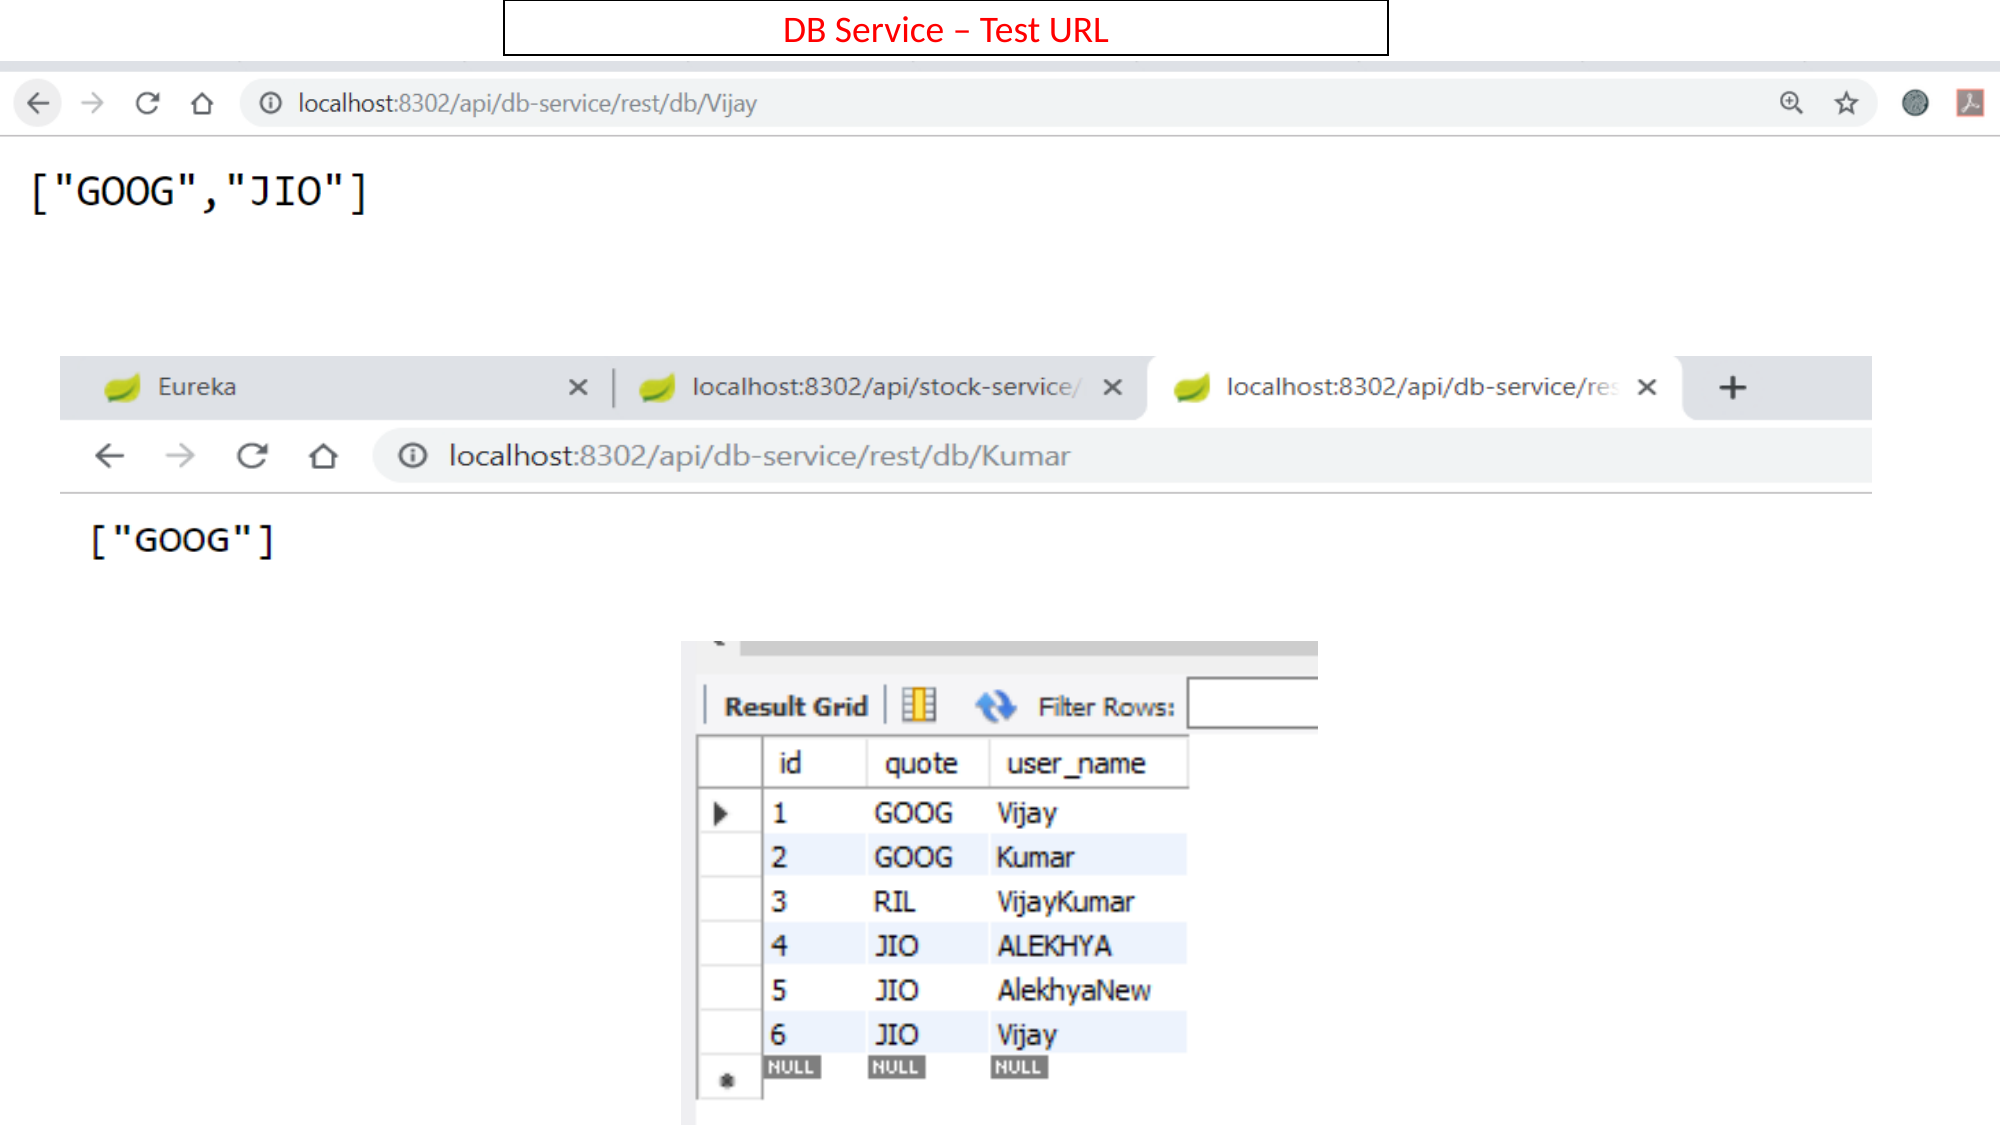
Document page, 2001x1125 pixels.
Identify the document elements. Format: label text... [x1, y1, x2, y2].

picture [681, 641, 1319, 1125]
picture [59, 356, 1872, 610]
picture [0, 61, 2000, 325]
text_box DB Service – Test URL [503, 0, 1389, 56]
